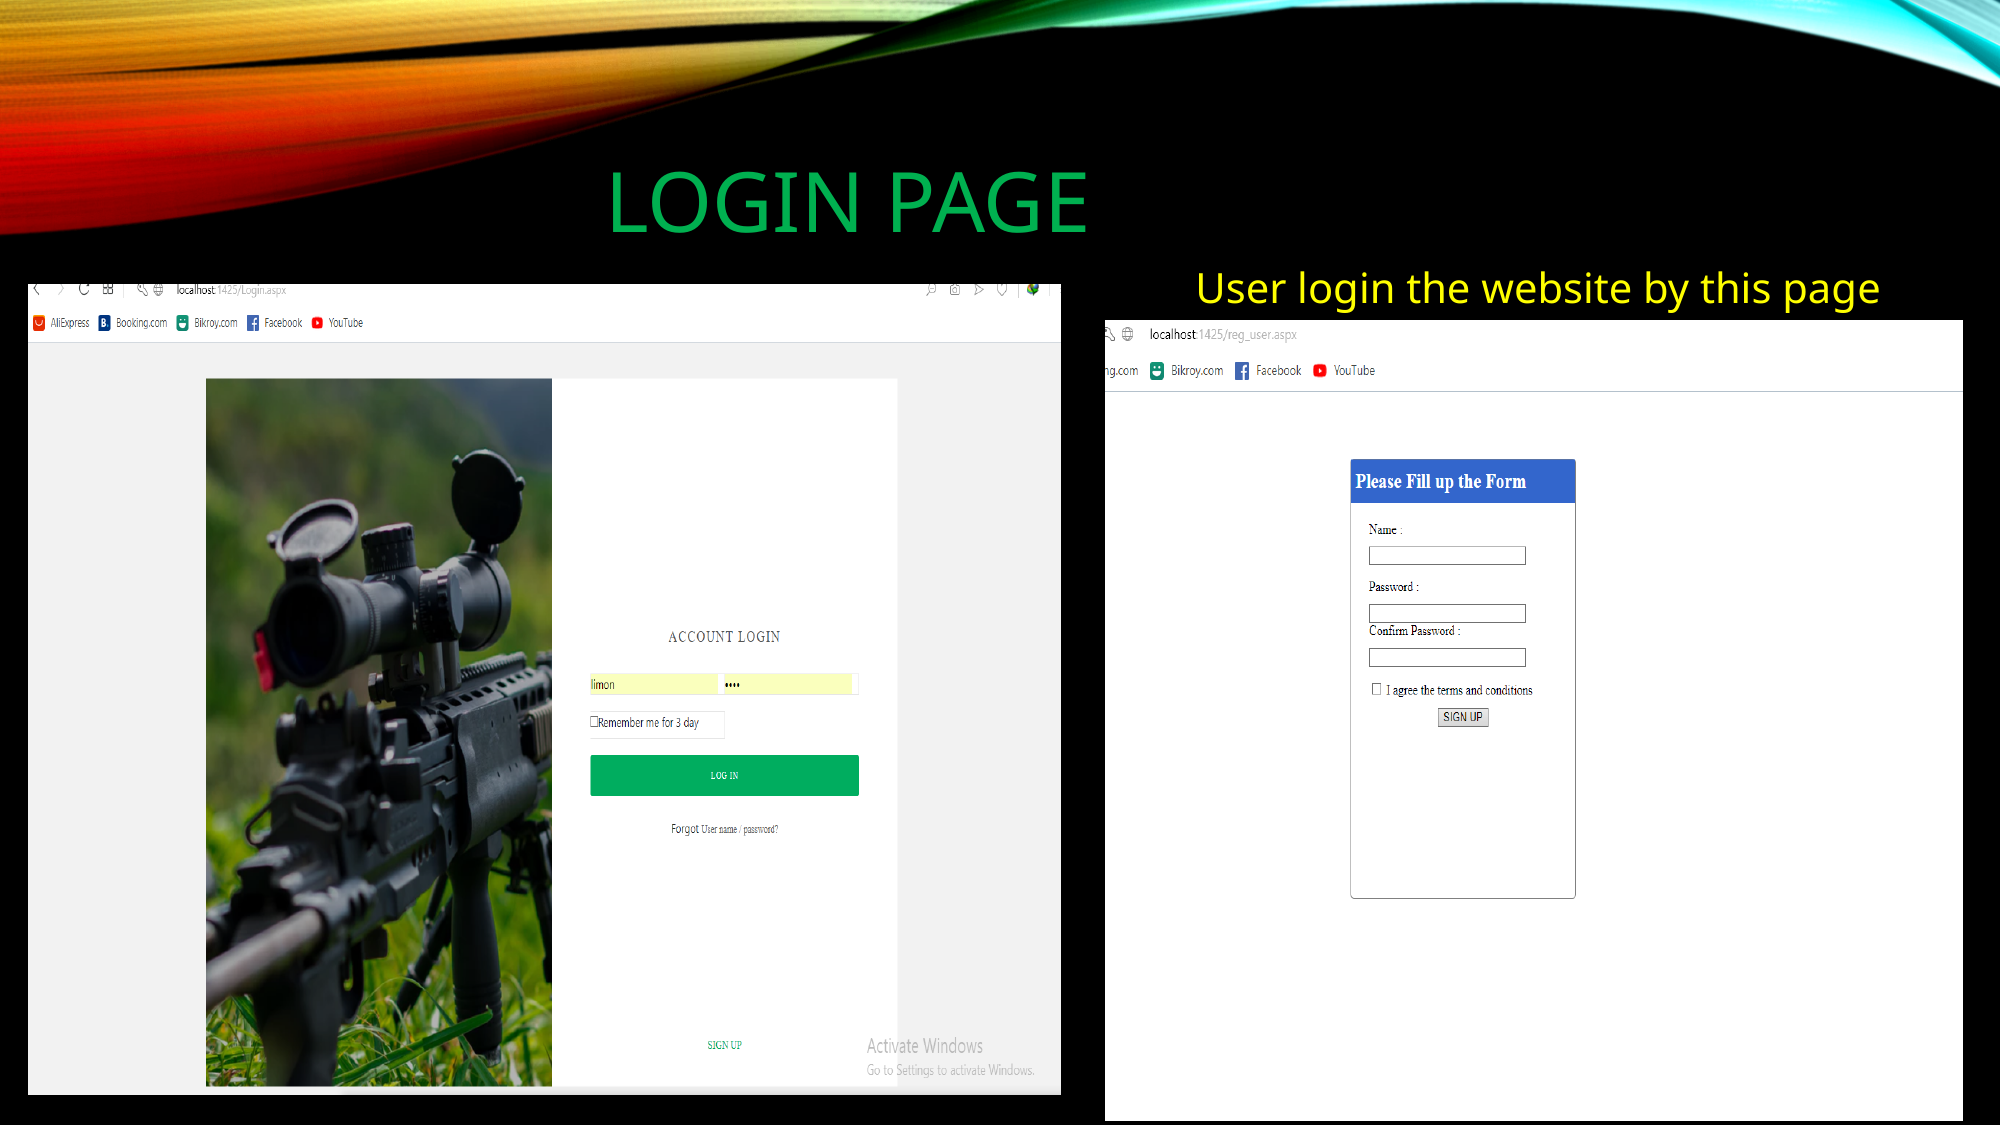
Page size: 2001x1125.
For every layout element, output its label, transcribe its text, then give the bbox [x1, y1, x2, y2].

title Login page [565, 125, 1106, 285]
picture [0, 0, 2000, 237]
text_box User login the website by this page [1180, 254, 1968, 320]
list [27, 284, 1061, 1096]
picture [1105, 319, 1963, 1121]
